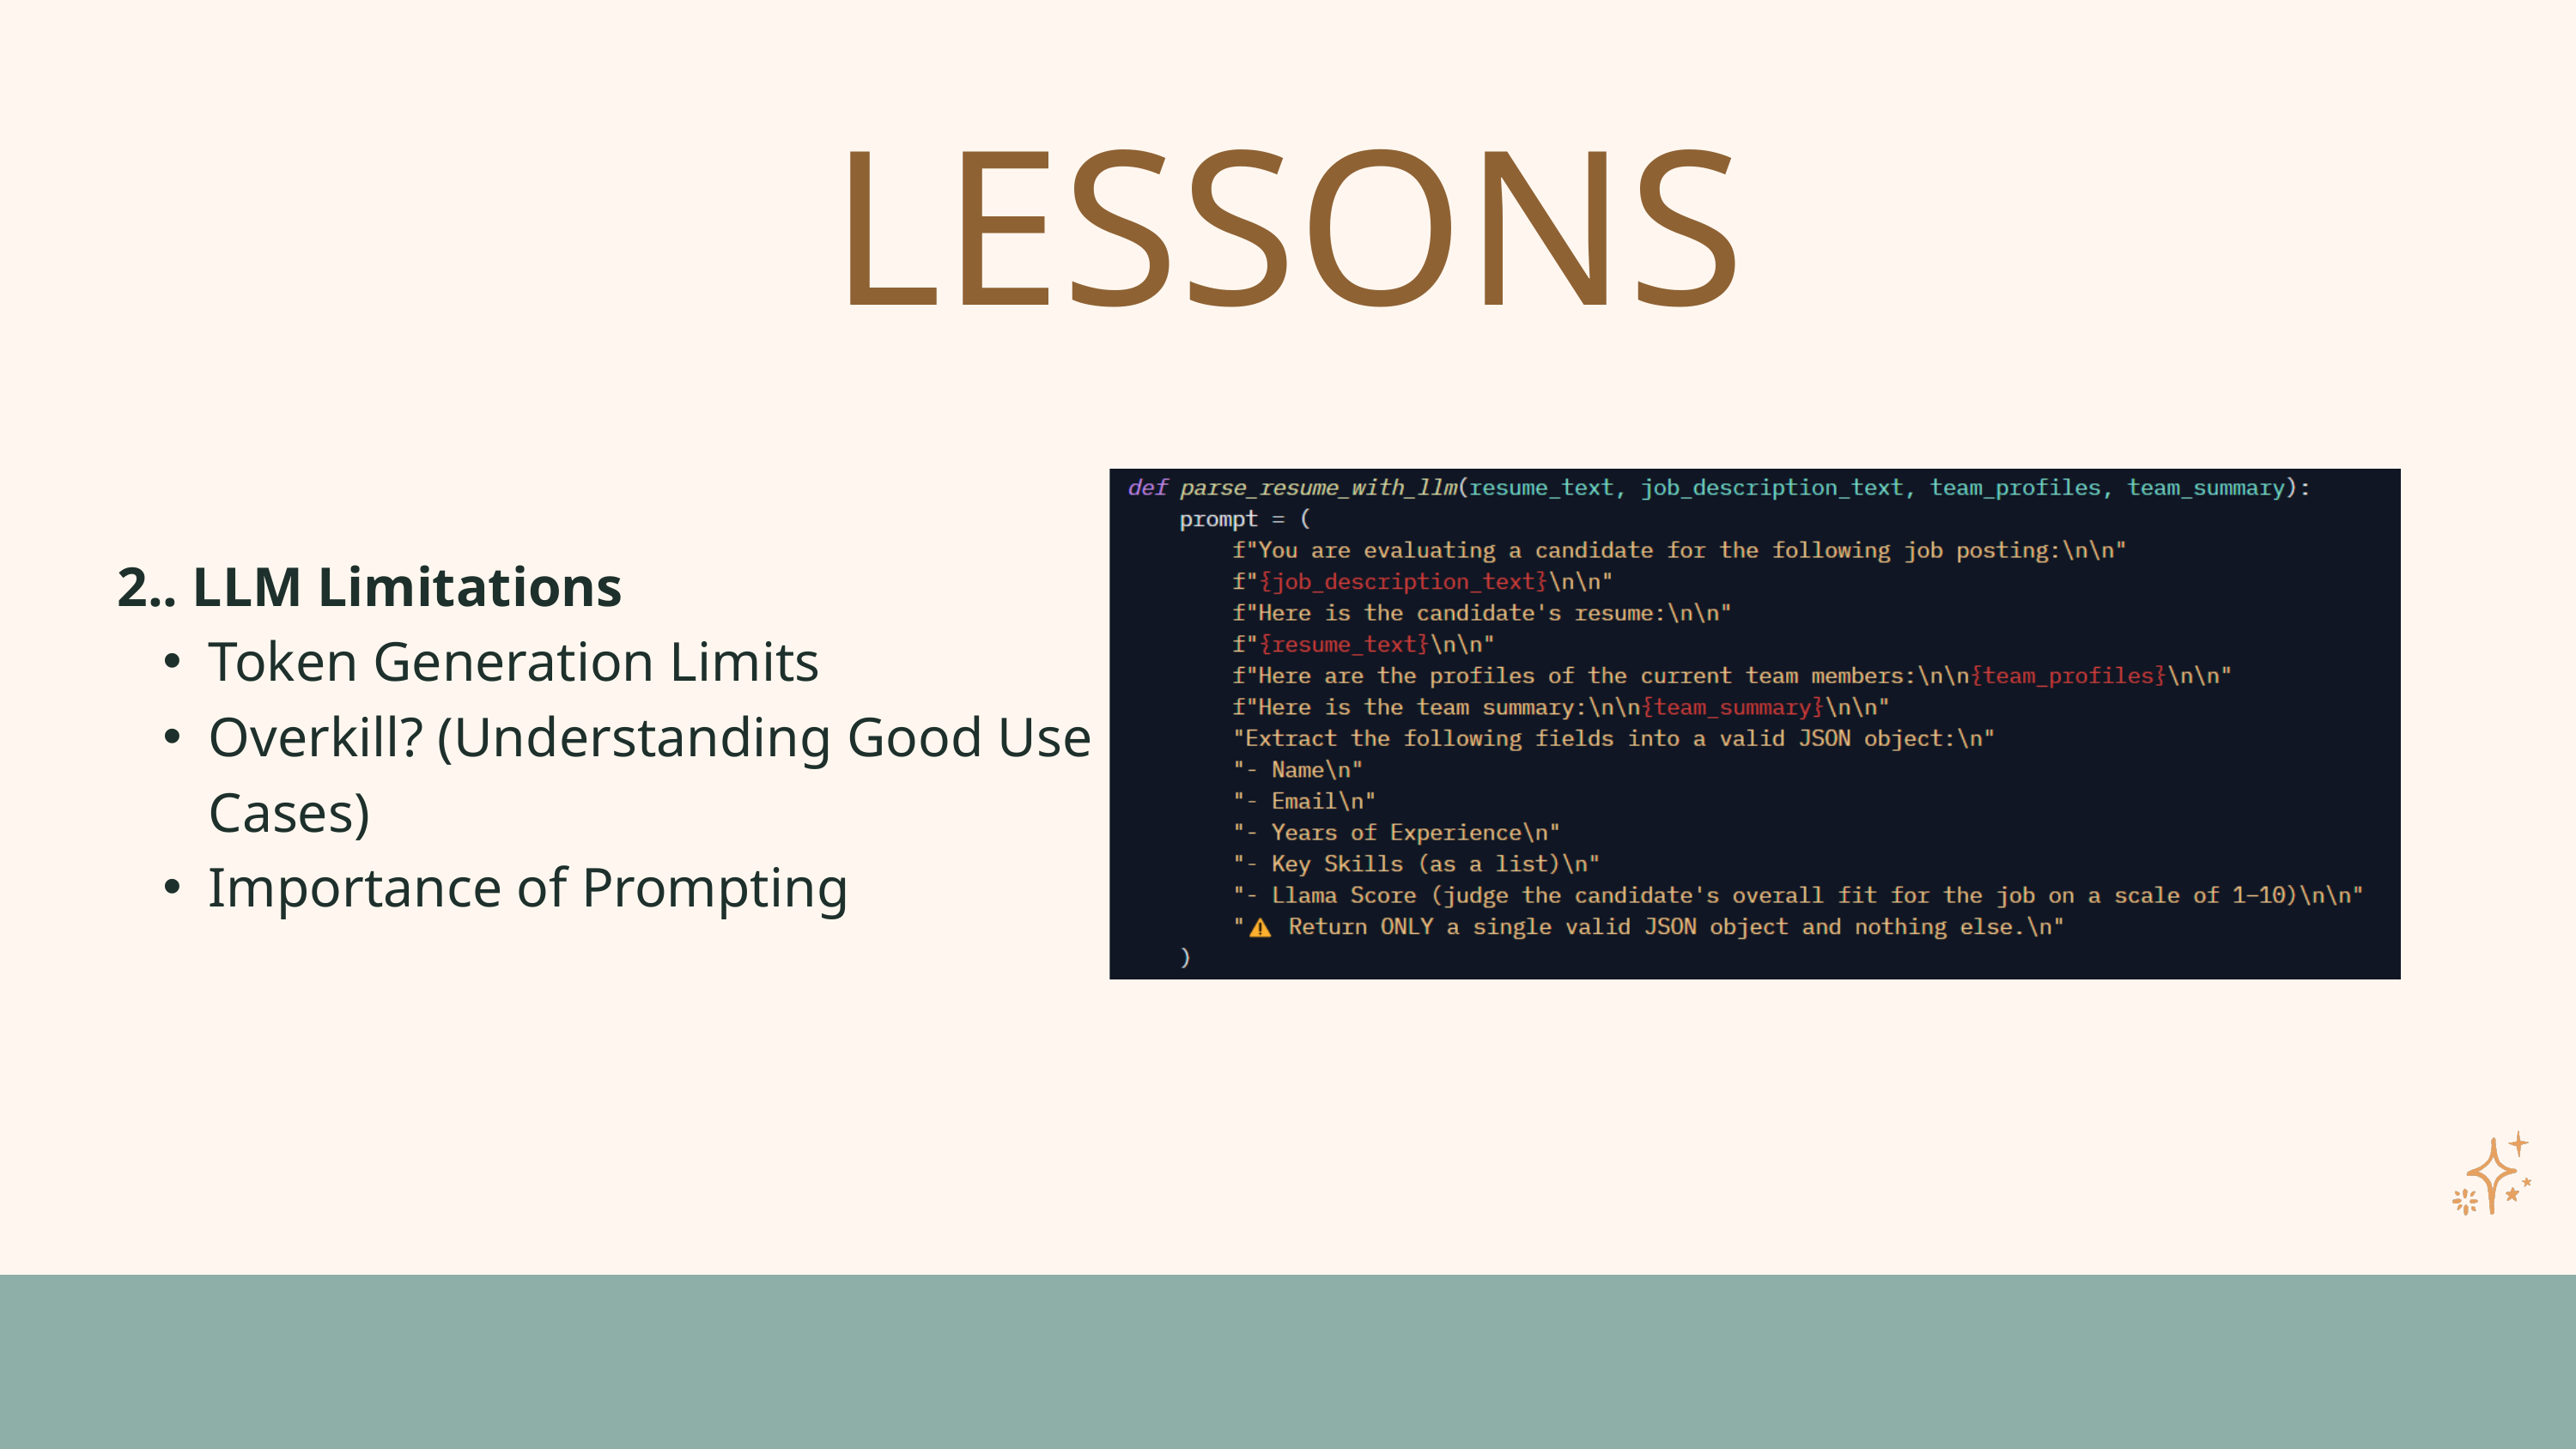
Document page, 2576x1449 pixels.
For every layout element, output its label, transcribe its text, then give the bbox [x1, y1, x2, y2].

text_box LESSONS [559, 47, 2017, 349]
text_box [1109, 469, 2401, 979]
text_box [0, 1274, 2576, 1449]
text_box 2.. LLM Limitations Token Generation Limits Overkill? (Understanding Good Use Cases) Importance of Prompting [117, 542, 1187, 993]
text_box [2451, 1131, 2531, 1216]
